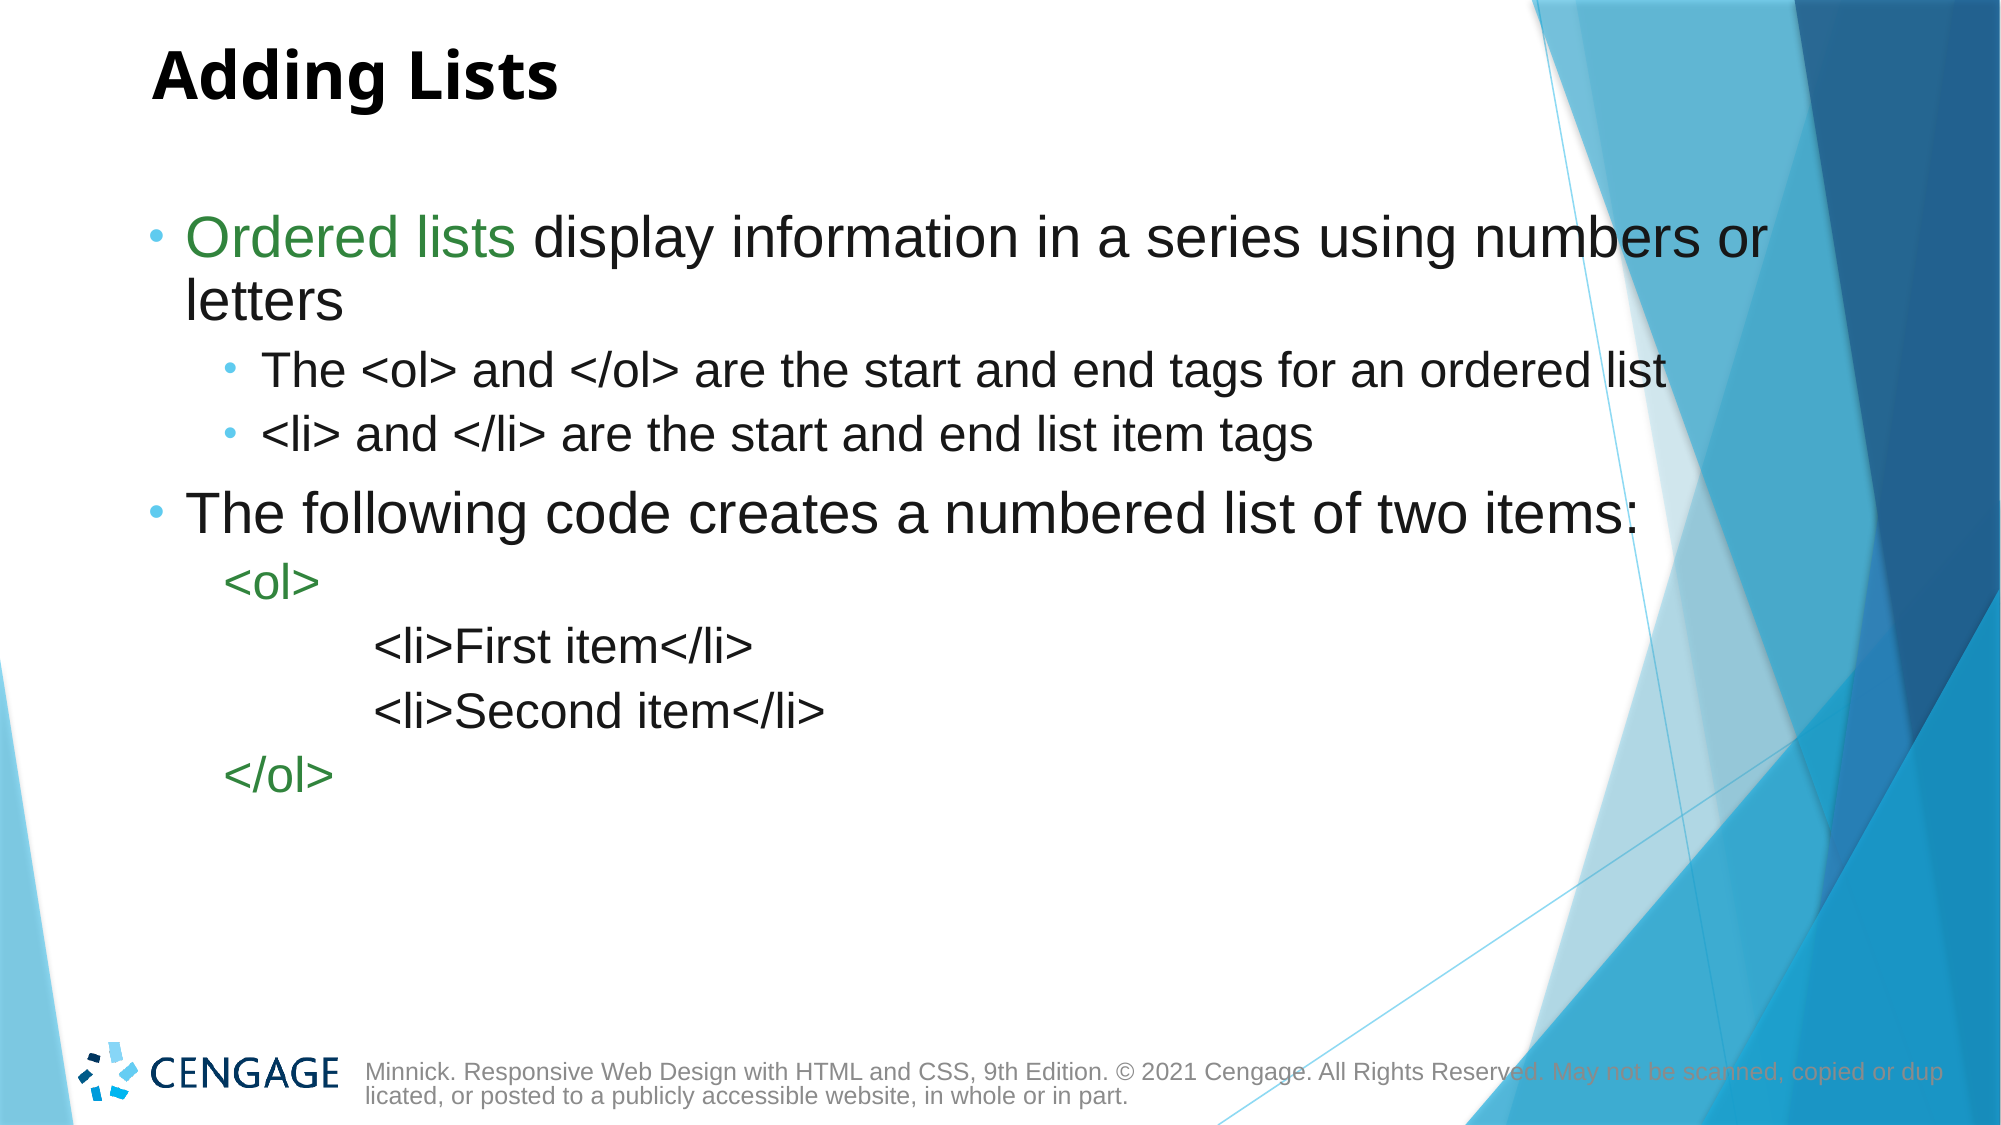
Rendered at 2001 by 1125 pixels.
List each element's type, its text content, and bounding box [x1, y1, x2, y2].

picture [78, 1042, 338, 1101]
title Adding Lists [137, 24, 1863, 175]
list Ordered lists display information in a series using numbers or letters The <ol> and </ol> are the start and end tags for an ordered list <li> and </li> are the start and end list item tags The following code creates a numbered list of two items: <ol> <li>First item</li> <li>Second item</li> </ol> [133, 200, 1863, 1024]
footer Minnick. Responsive Web Design with HTML and CSS, 9th Edition. © 2021 Cengage. All Rights Reserved. May not be scanned, copied or duplicated, or posted to a publicly accessible website, in whole or in part. [350, 1040, 1967, 1100]
